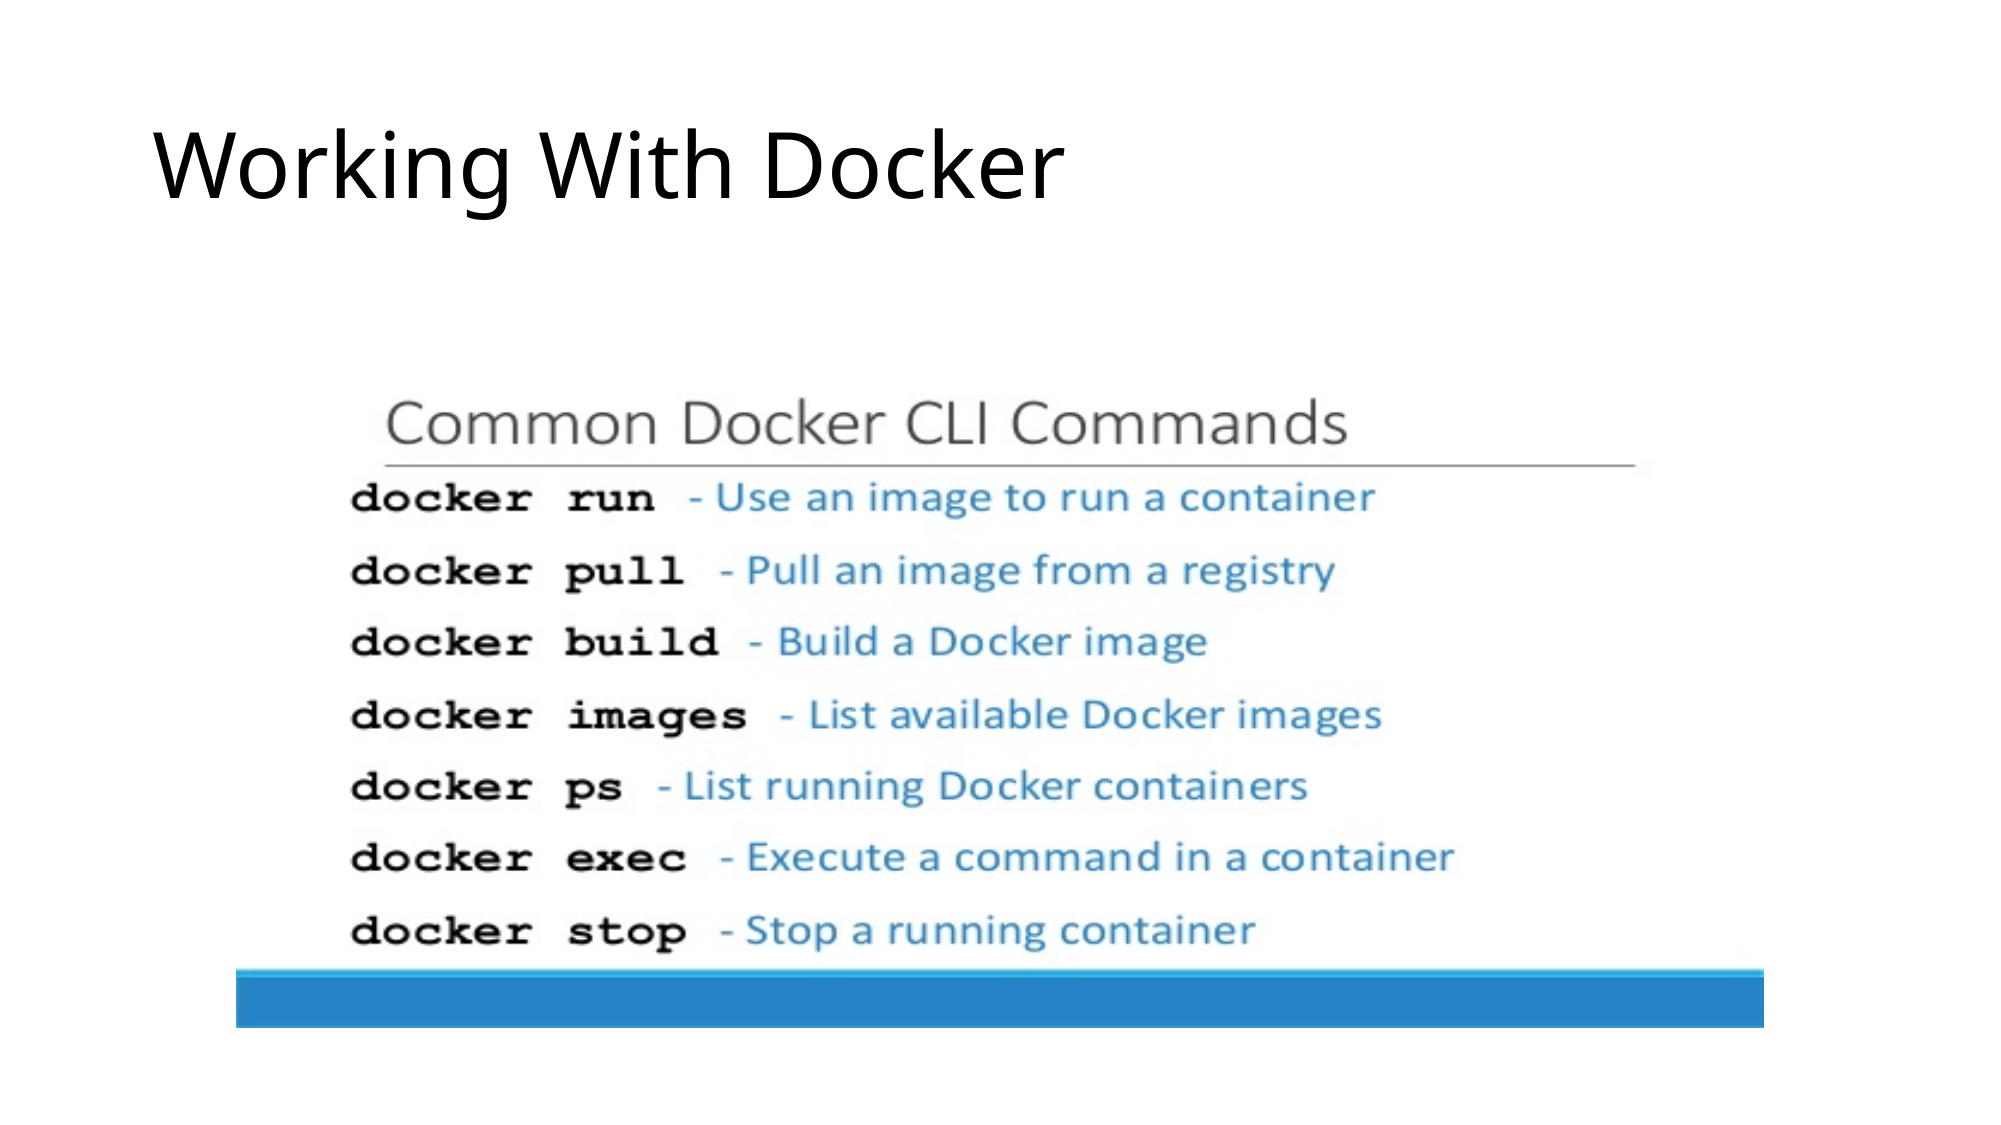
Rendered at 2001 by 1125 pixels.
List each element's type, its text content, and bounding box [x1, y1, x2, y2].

picture [236, 277, 1764, 1028]
title Working With Docker [137, 59, 1863, 278]
